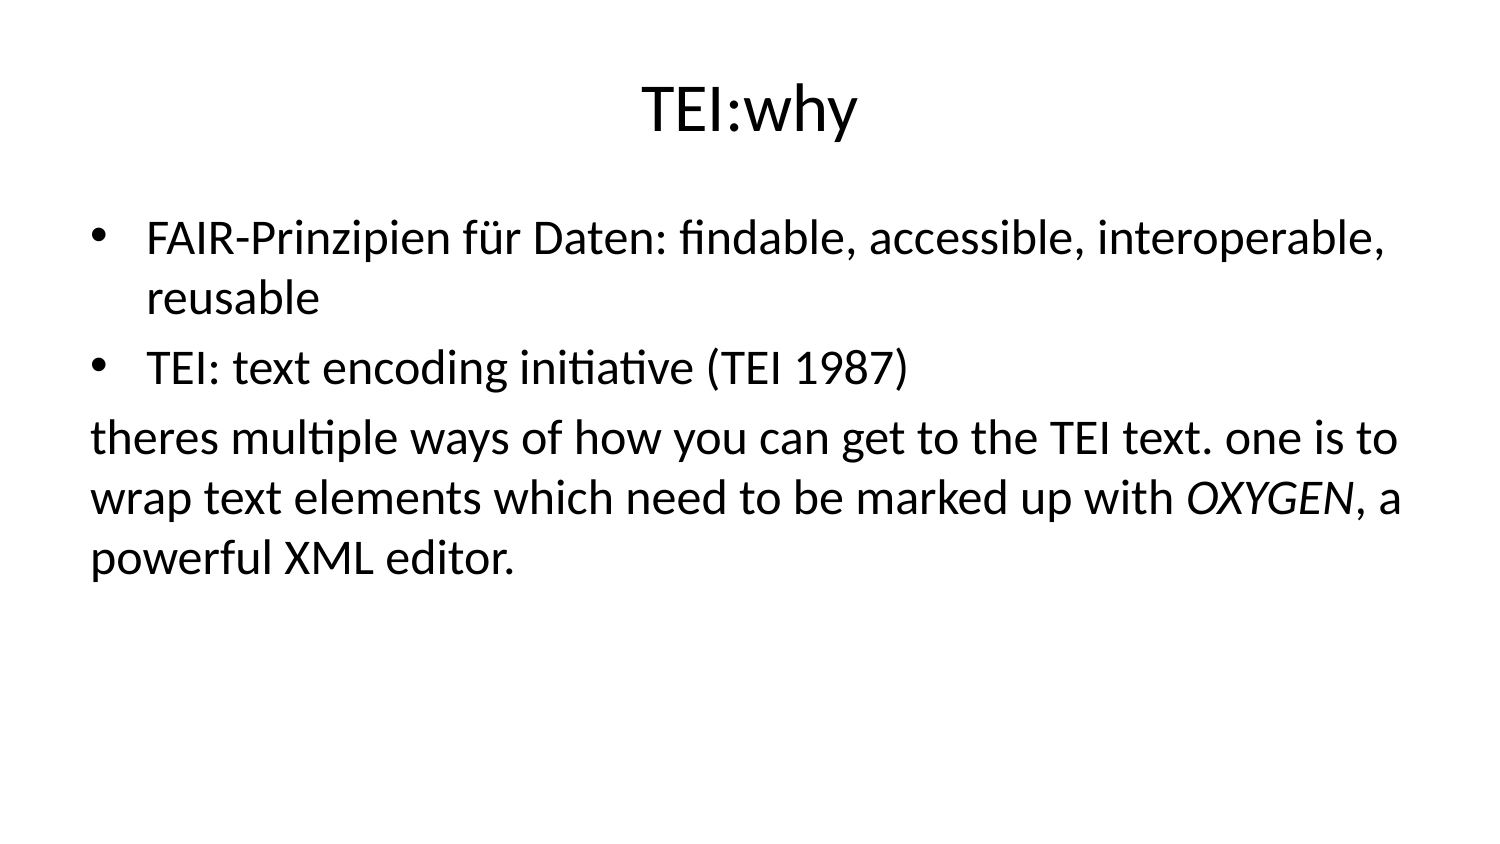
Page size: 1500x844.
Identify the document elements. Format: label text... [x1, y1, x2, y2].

title TEI:why [75, 33, 1425, 175]
list FAIR-Prinzipien für Daten: findable, accessible, interoperable, reusable TEI: text encoding initiative (TEI 1987) theres multiple ways of how you can get to the TEI text. one is to wrap text elements which need to be marked up with OXYGEN, a powerful XML editor. [75, 196, 1425, 754]
